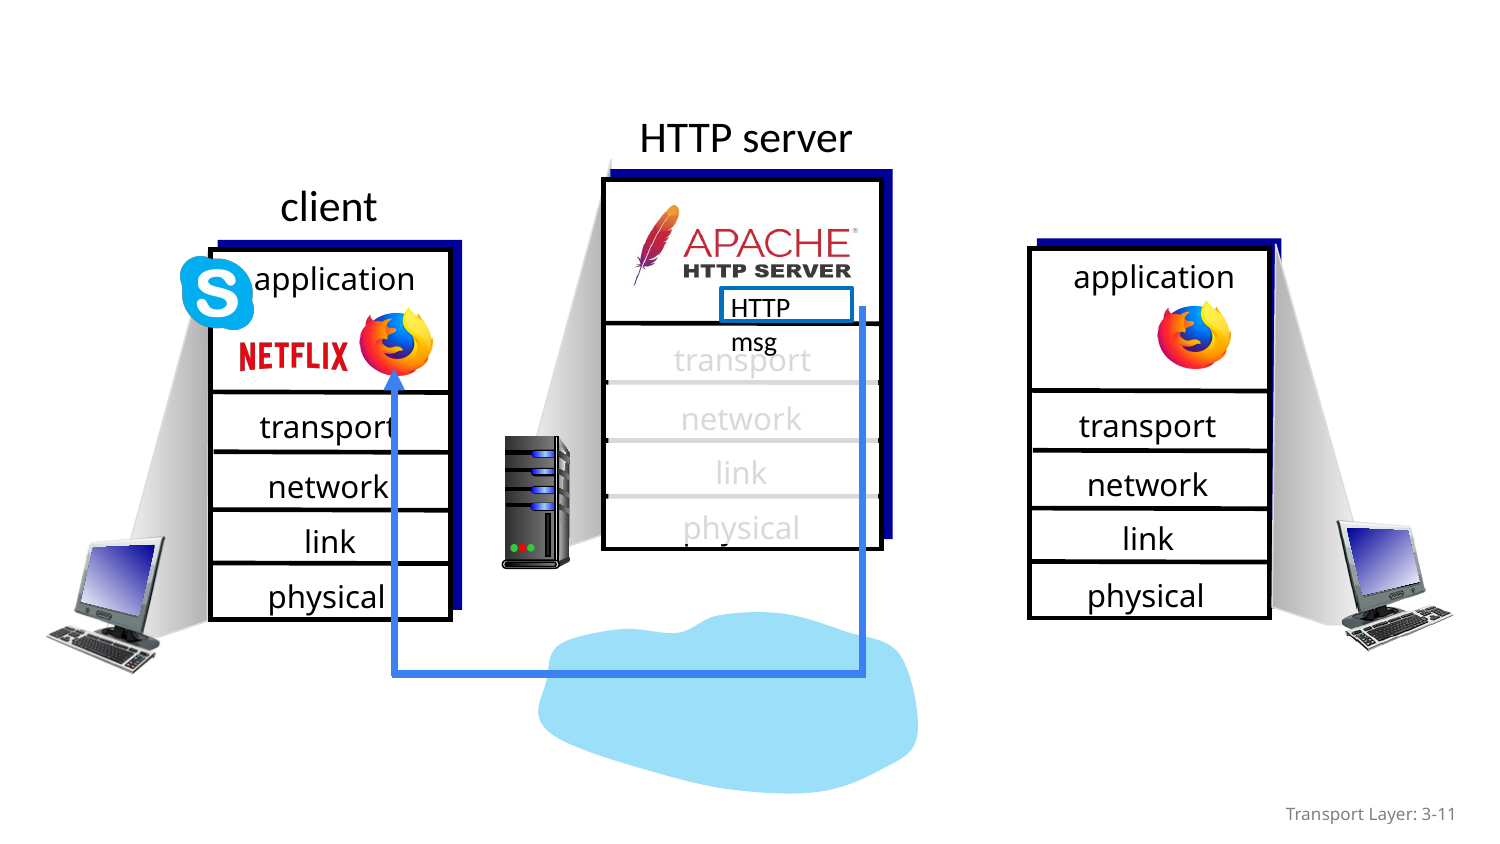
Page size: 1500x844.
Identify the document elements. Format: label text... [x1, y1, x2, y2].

slide_number Transport Layer: 3-11 [1134, 792, 1472, 838]
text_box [17, 101, 1483, 686]
text_box [391, 675, 865, 681]
text_box [538, 694, 918, 794]
